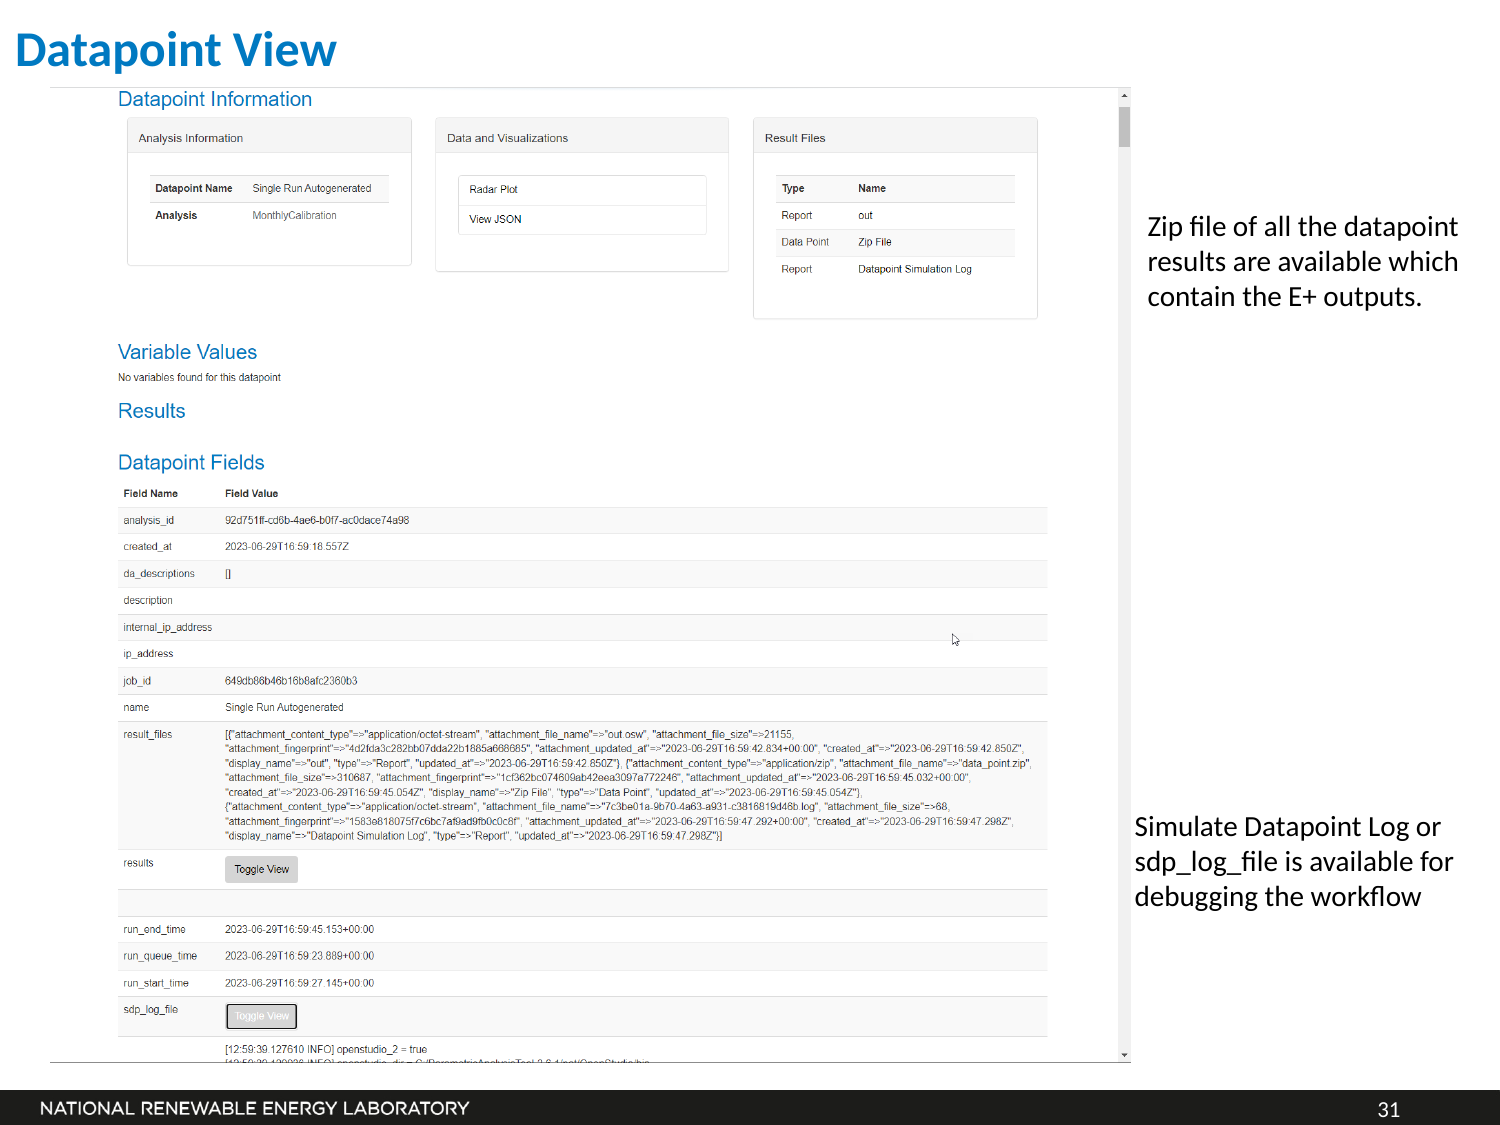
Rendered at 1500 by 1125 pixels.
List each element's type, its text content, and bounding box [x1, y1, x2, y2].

text_box Datapoint View [0, 0, 1488, 93]
picture [49, 87, 1131, 1063]
picture [0, 1090, 1500, 1125]
text_box Simulate Datapoint Log or sdp_log_file is available for debugging the workflow [1135, 799, 1500, 920]
text_box Zip file of all the datapoint results are available which contain the E+ outputs. [1135, 199, 1500, 320]
